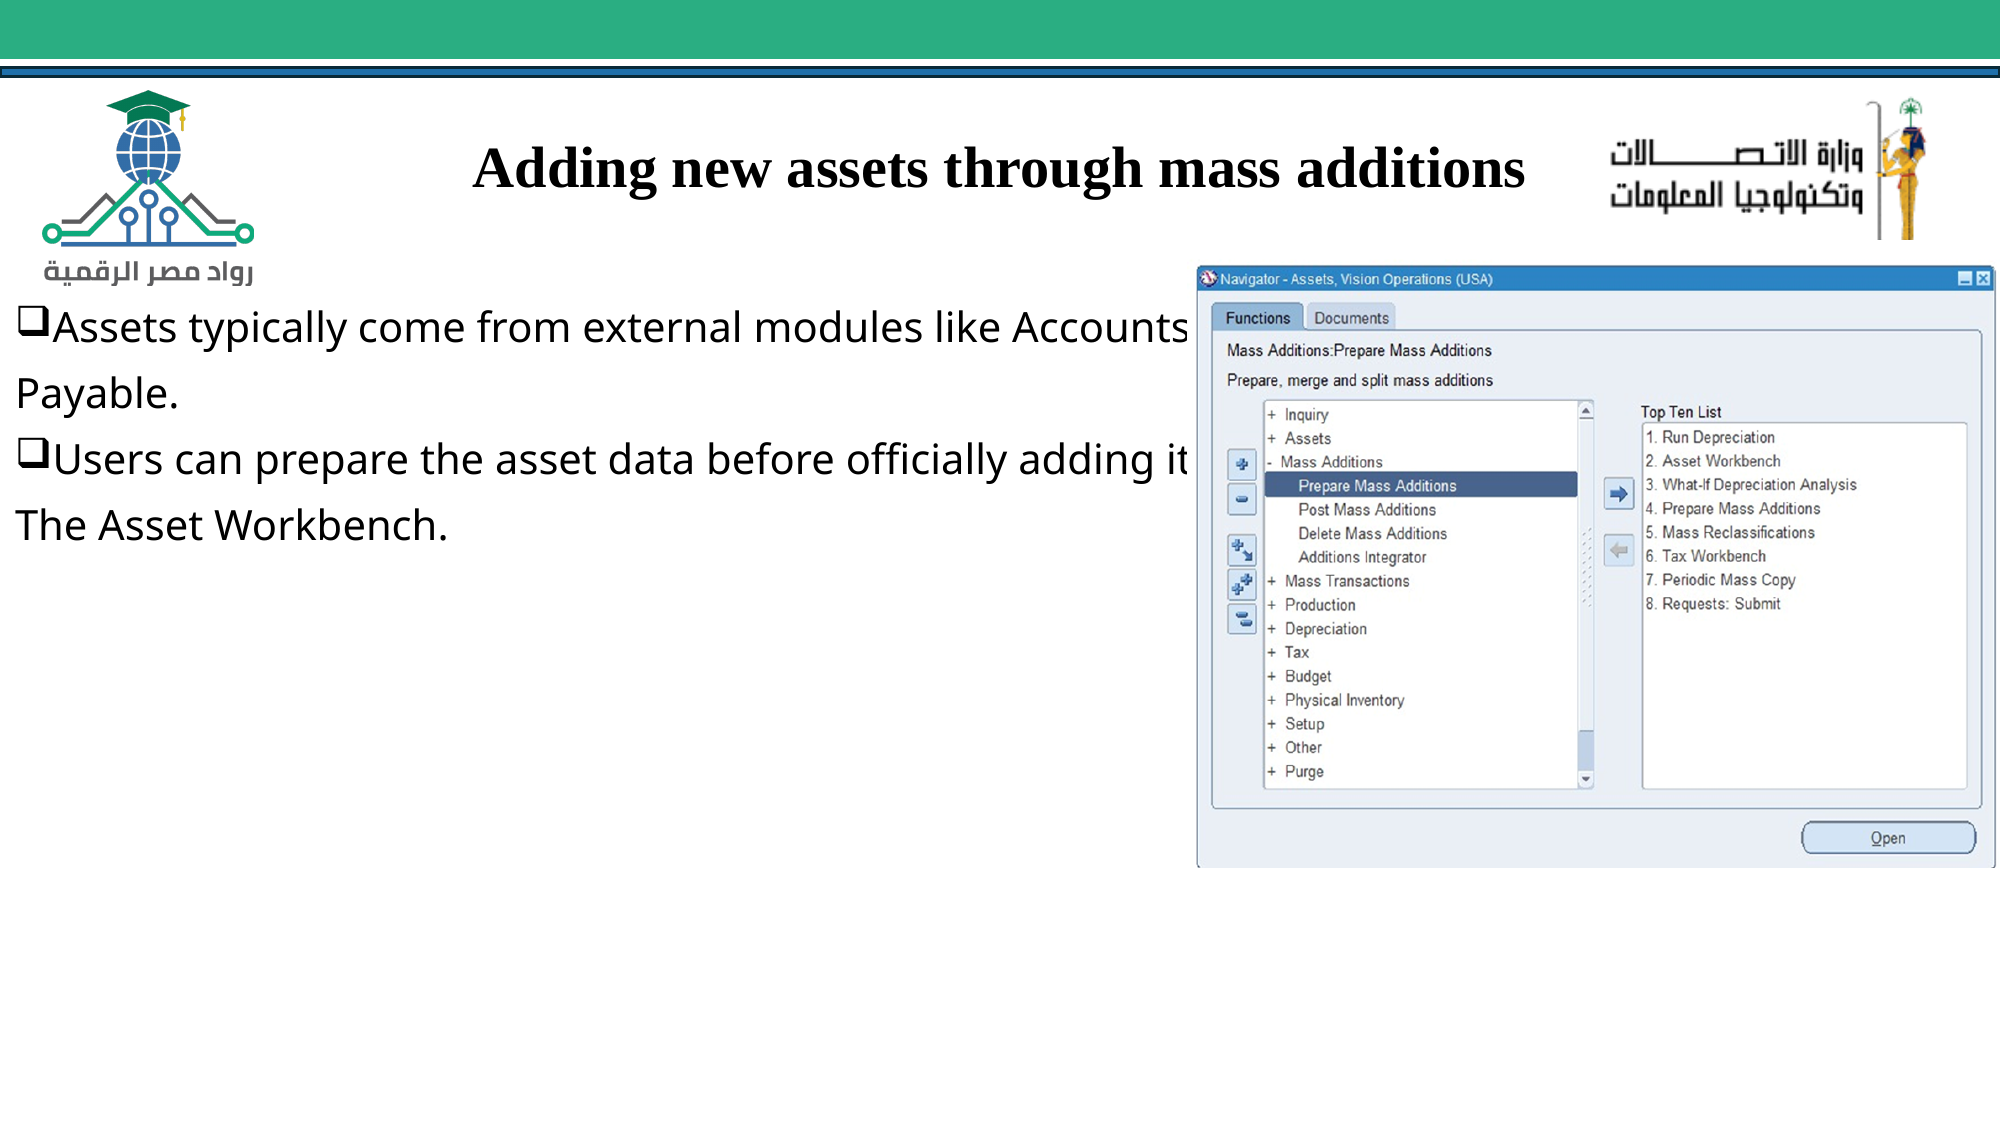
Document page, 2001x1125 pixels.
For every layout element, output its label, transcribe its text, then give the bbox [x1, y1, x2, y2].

list Assets typically come from external modules like Accounts Payable. Users can prepare the asset data before officially adding it to The Asset Workbench. [0, 299, 1863, 1125]
picture [1186, 239, 2000, 868]
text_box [0, 0, 2000, 286]
